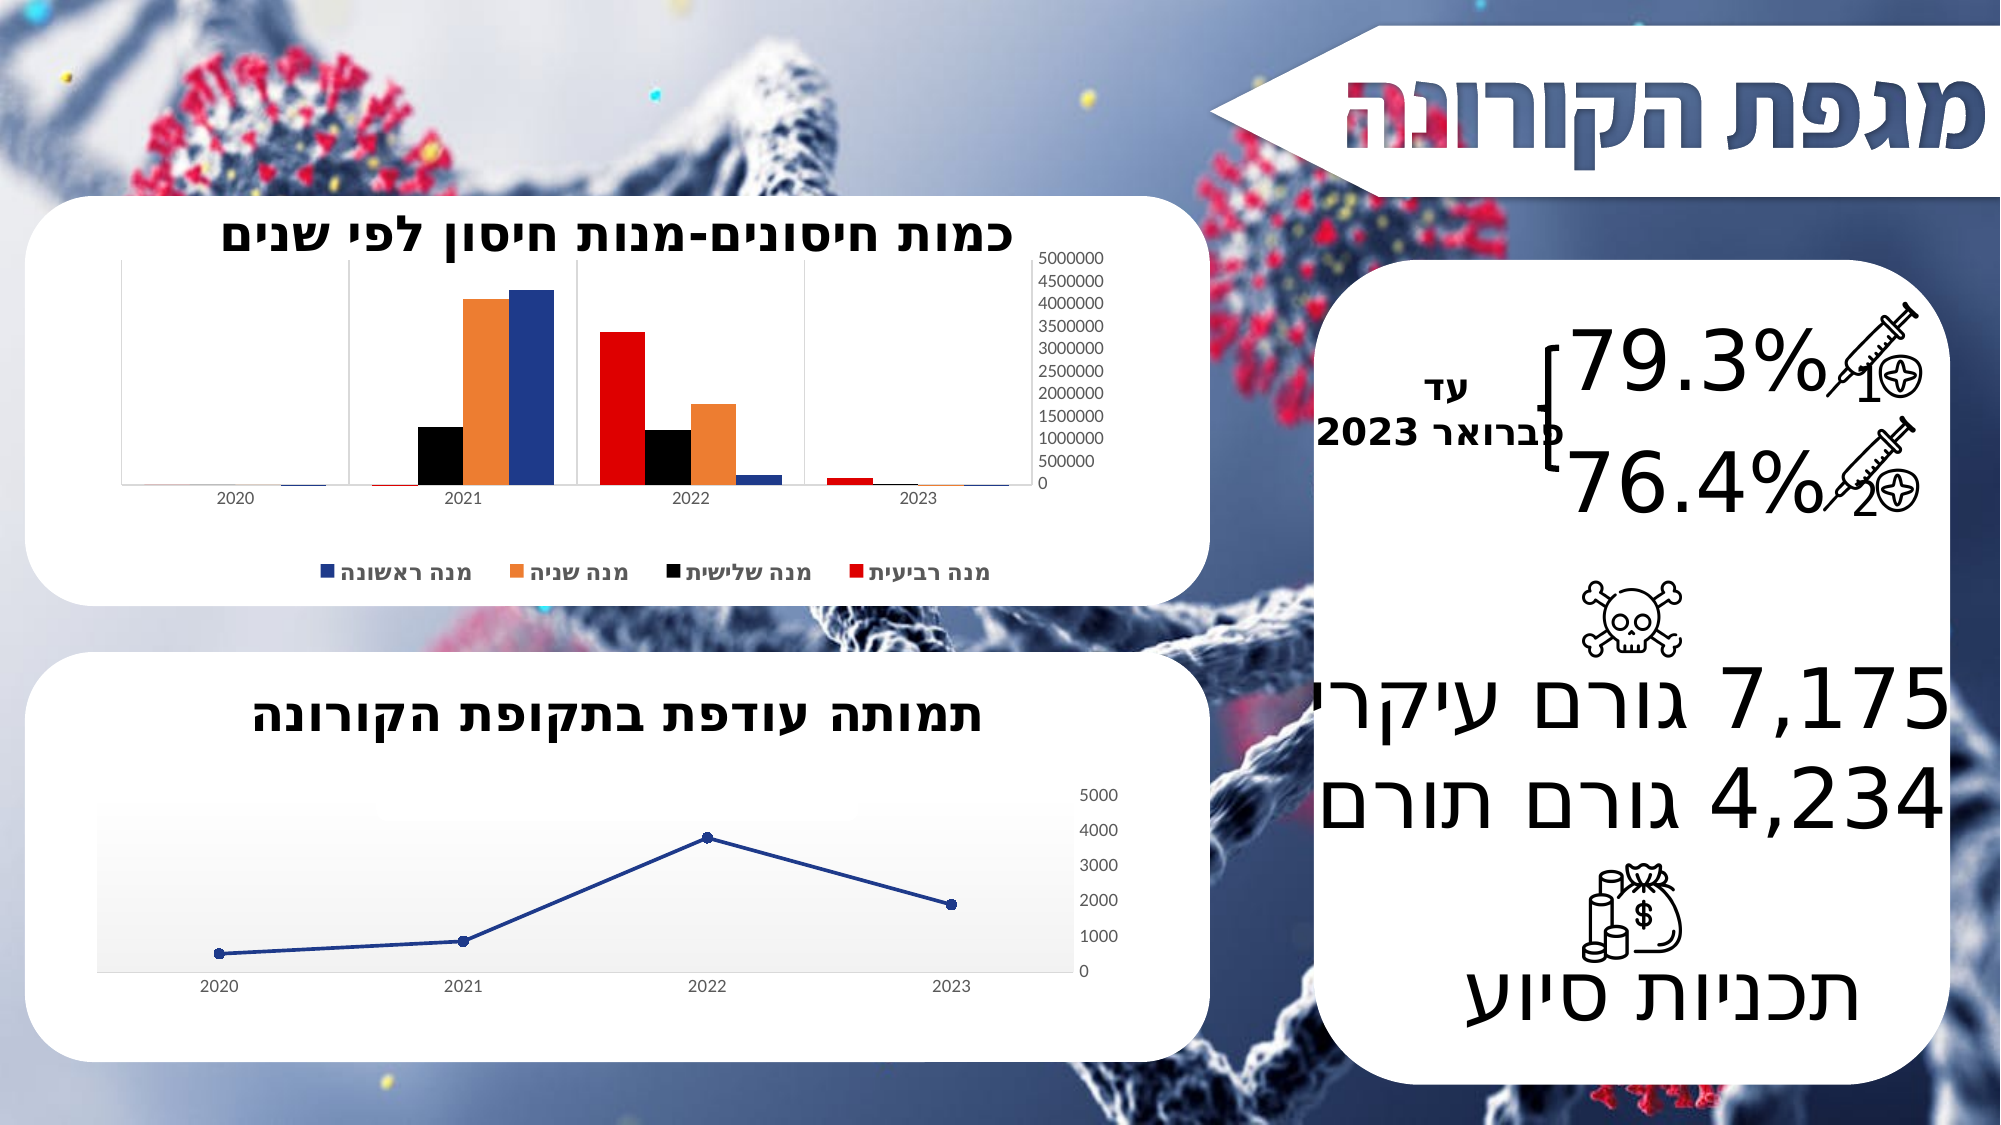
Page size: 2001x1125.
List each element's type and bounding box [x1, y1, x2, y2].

chart [98, 244, 1137, 598]
chart [49, 749, 1186, 1030]
text_box [1824, 300, 1924, 421]
picture [0, 0, 2000, 1125]
text_box [1820, 414, 1921, 535]
